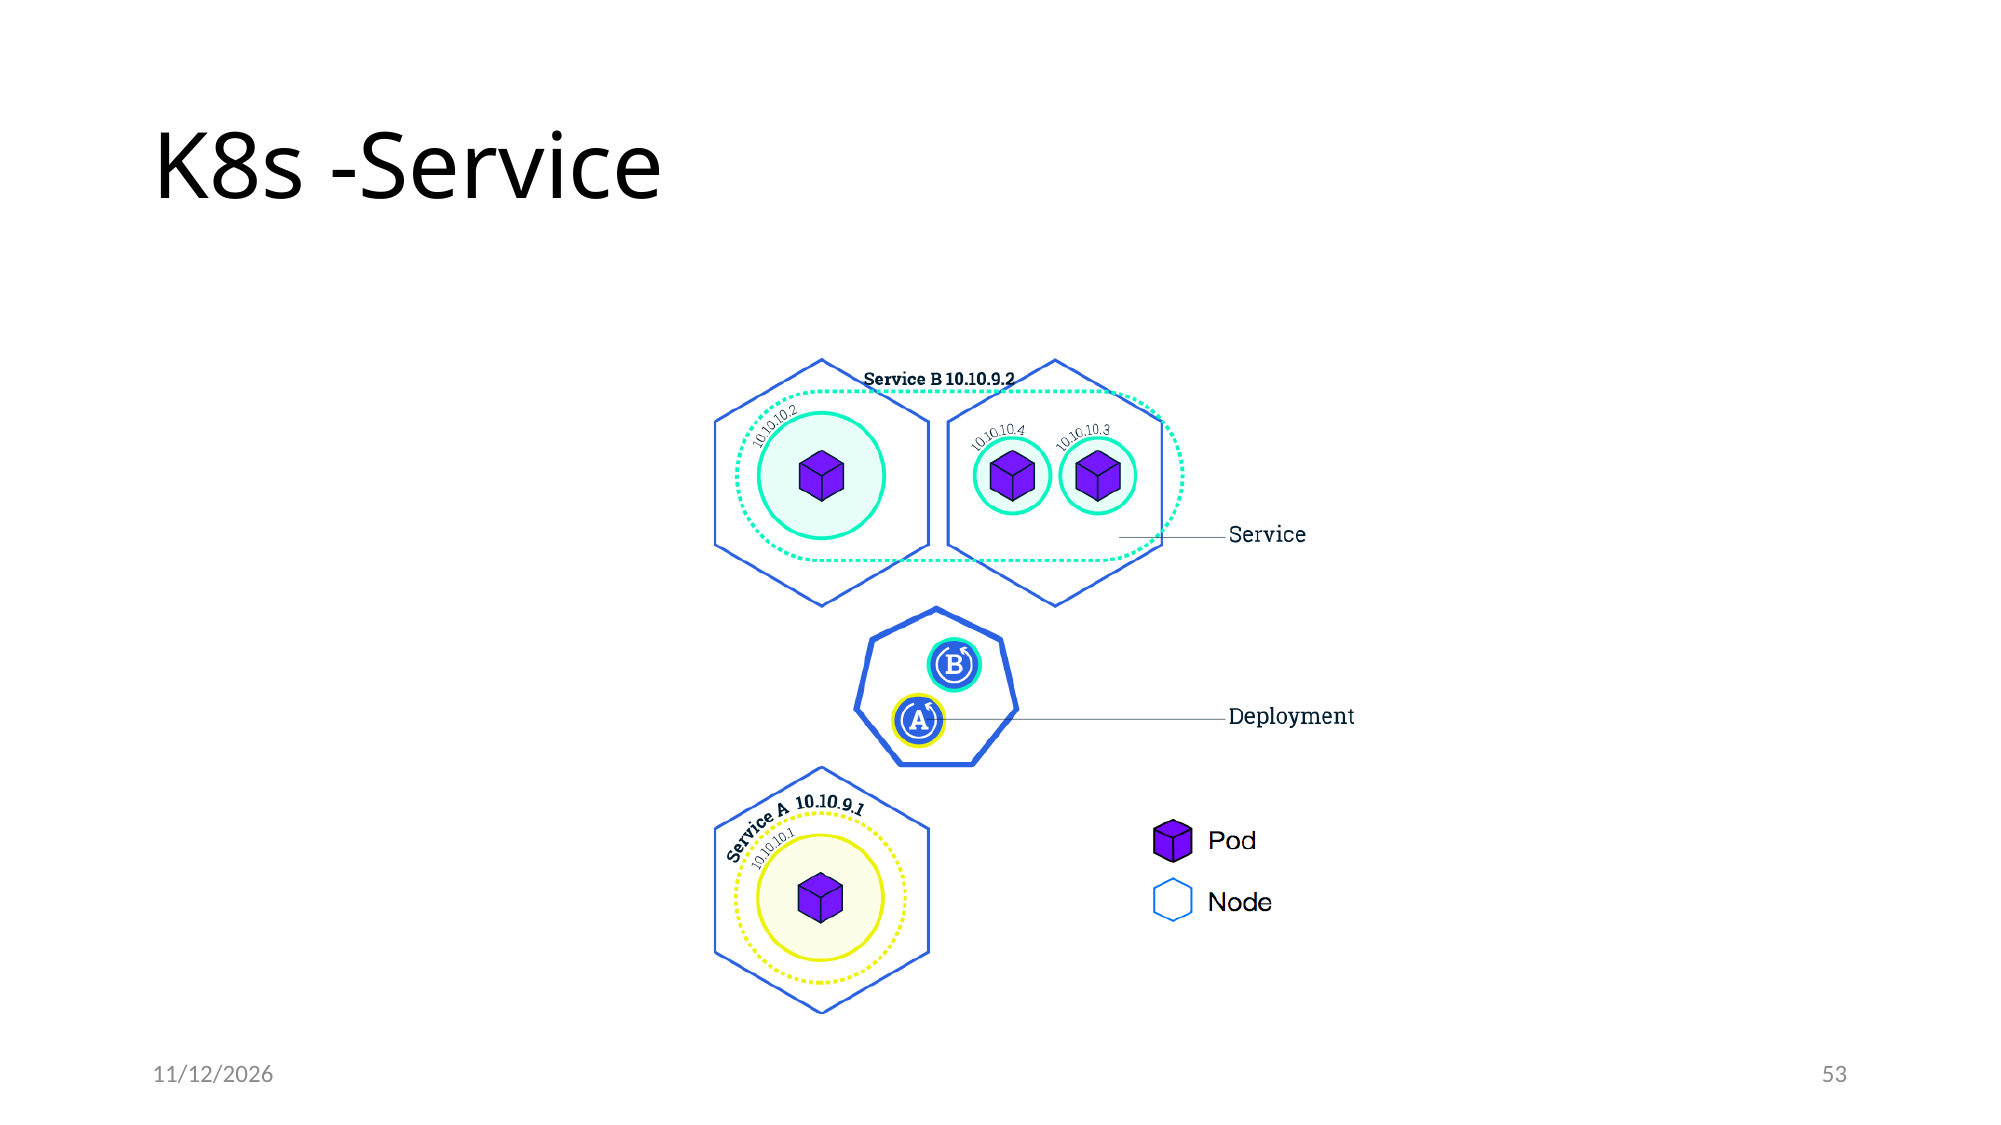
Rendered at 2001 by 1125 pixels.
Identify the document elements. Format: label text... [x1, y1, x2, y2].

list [594, 299, 1406, 1014]
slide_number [137, 1042, 588, 1103]
slide_number 53 [1412, 1042, 1863, 1103]
title K8s -Service [137, 59, 1863, 278]
